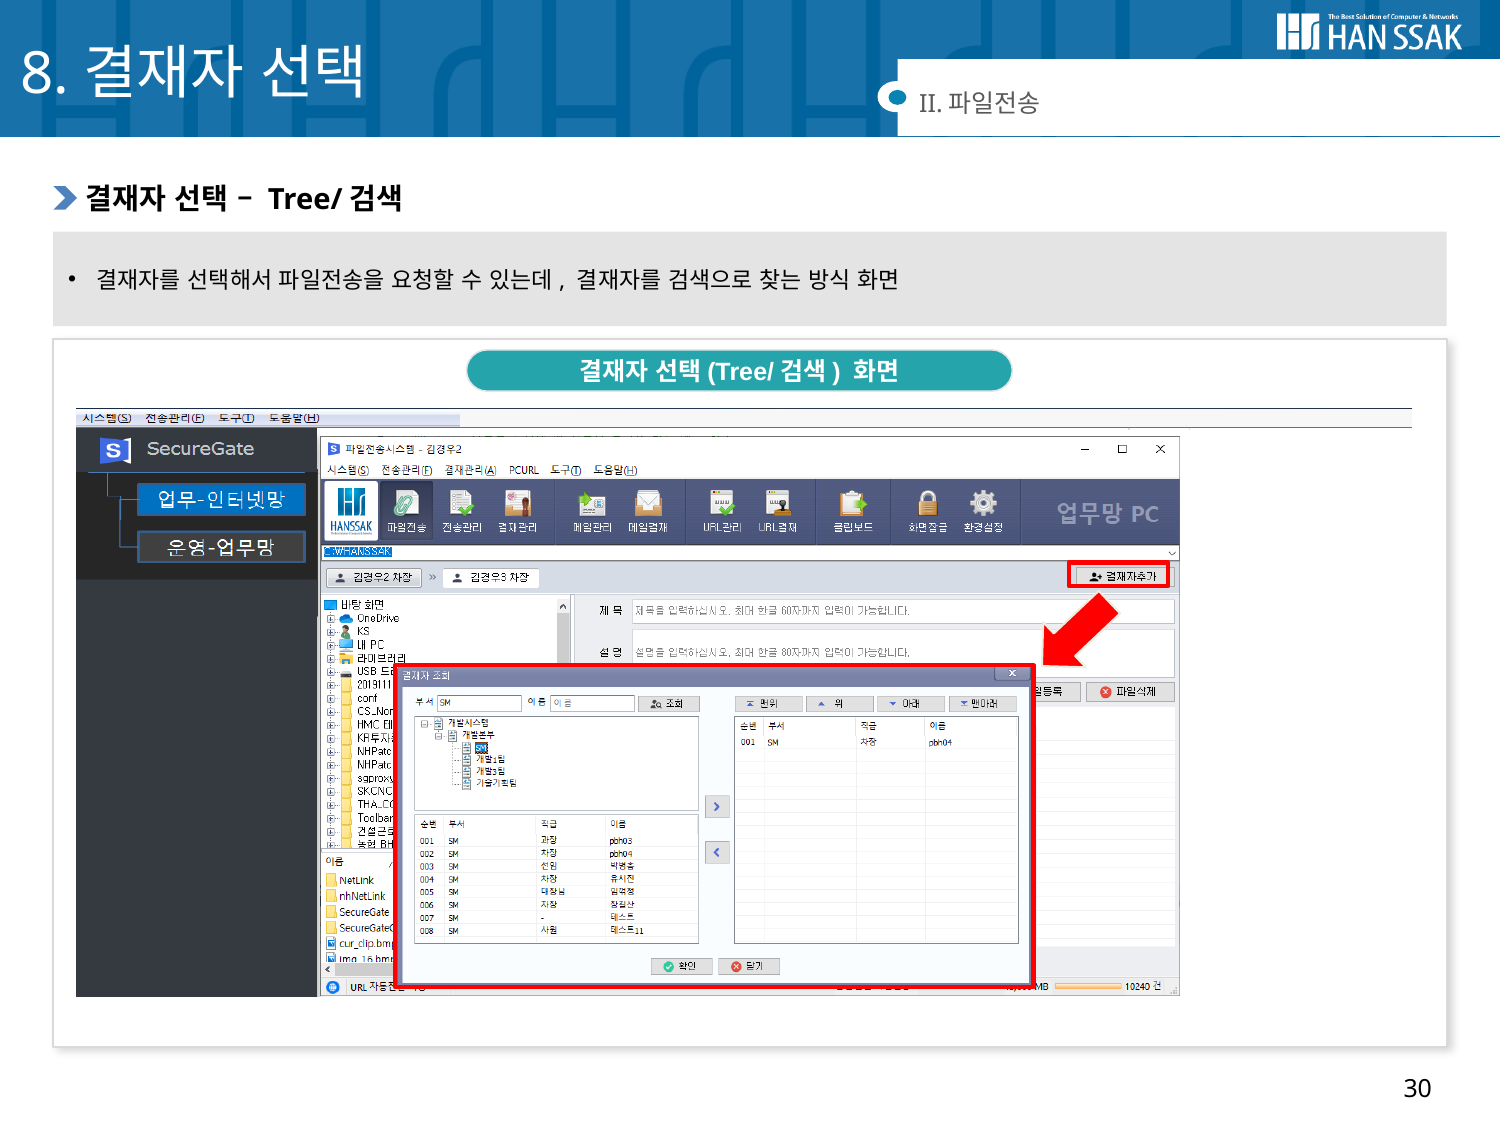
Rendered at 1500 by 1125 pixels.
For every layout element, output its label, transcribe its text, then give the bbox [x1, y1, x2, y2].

text_box 결재자 선택 – Tree/검색 [70, 172, 888, 223]
text_box 8.결재자 선택 [5, 27, 939, 113]
text_box 결재자를 선택해서 파일전송을 요청할 수 있는데, 결재자를 검색으로 찾는 방식 화면 [51, 230, 1449, 328]
picture [76, 408, 1412, 998]
text_box 결재자 선택(Tree/검색) 화면 [466, 349, 1013, 392]
text_box II.파일전송 [829, 64, 1382, 125]
picture [1271, 10, 1483, 51]
